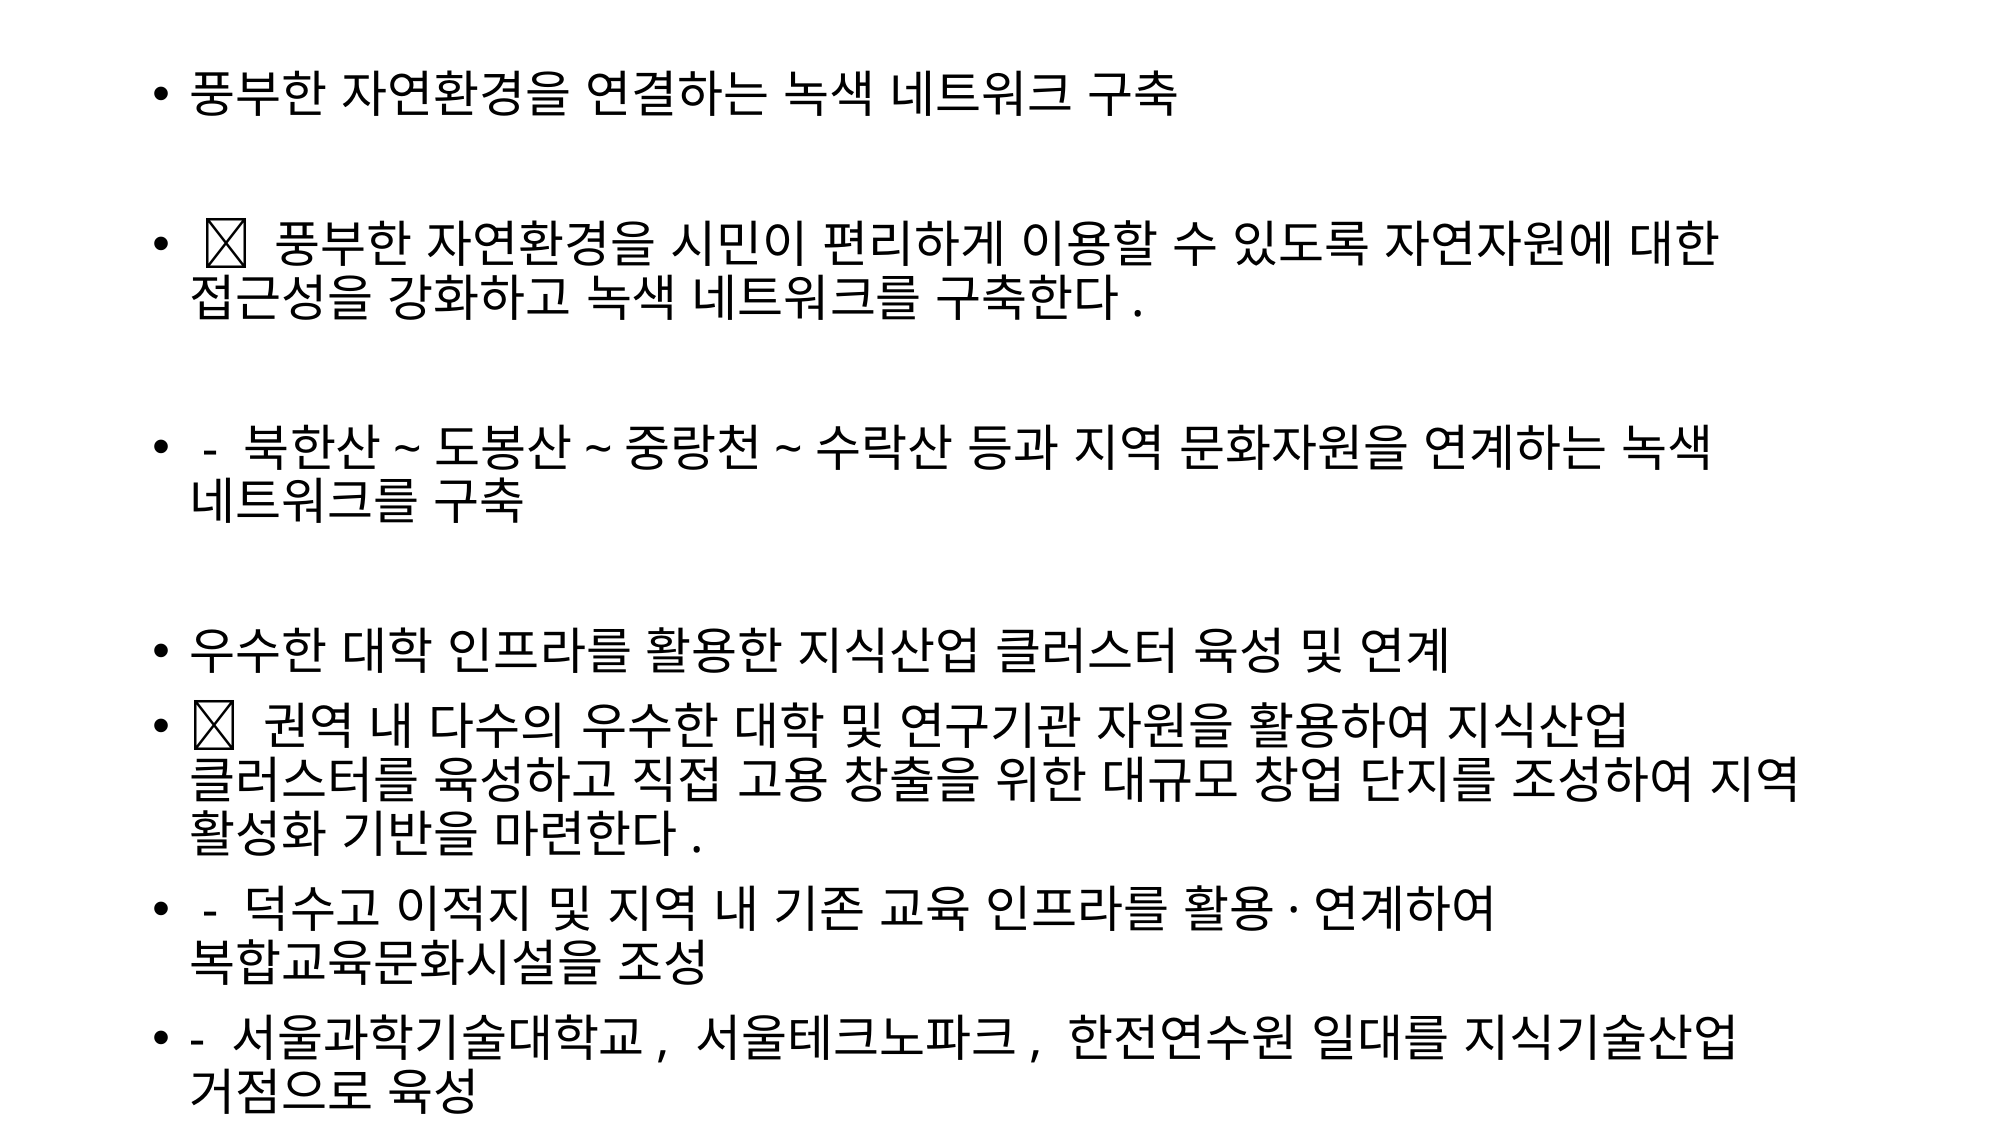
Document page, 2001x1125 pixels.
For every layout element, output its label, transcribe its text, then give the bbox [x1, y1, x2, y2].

list 풍부한 자연환경을 연결하는 녹색 네트워크 구축  풍부한 자연환경을 시민이 편리하게 이용할 수 있도록 자연자원에 대한 접근성을 강화하고 녹색 네트워크를 구축한다. - 북한산~도봉산~중랑천~수락산 등과 지역 문화자원을 연계하는 녹색 네트워크를 구축 우수한 대학 인프라를 활용한 지식산업 클러스터 육성 및 연계  권역 내 다수의 우수한 대학 및 연구기관 자원을 활용하여 지식산업 클러스터를 육성하고 직접 고용 창출을 위한 대규모 창업 단지를 조성하여 지역 활성화 기반을 마련한다. - 덕수고 이적지 및 지역 내 기존 교육 인프라를 활용·연계하여 복합교육문화시설을 조성 - 서울과학기술대학교, 서울테크노파크, 한전연수원 일대를 지식기술산업 거점으로 육성 [137, 62, 1863, 1014]
